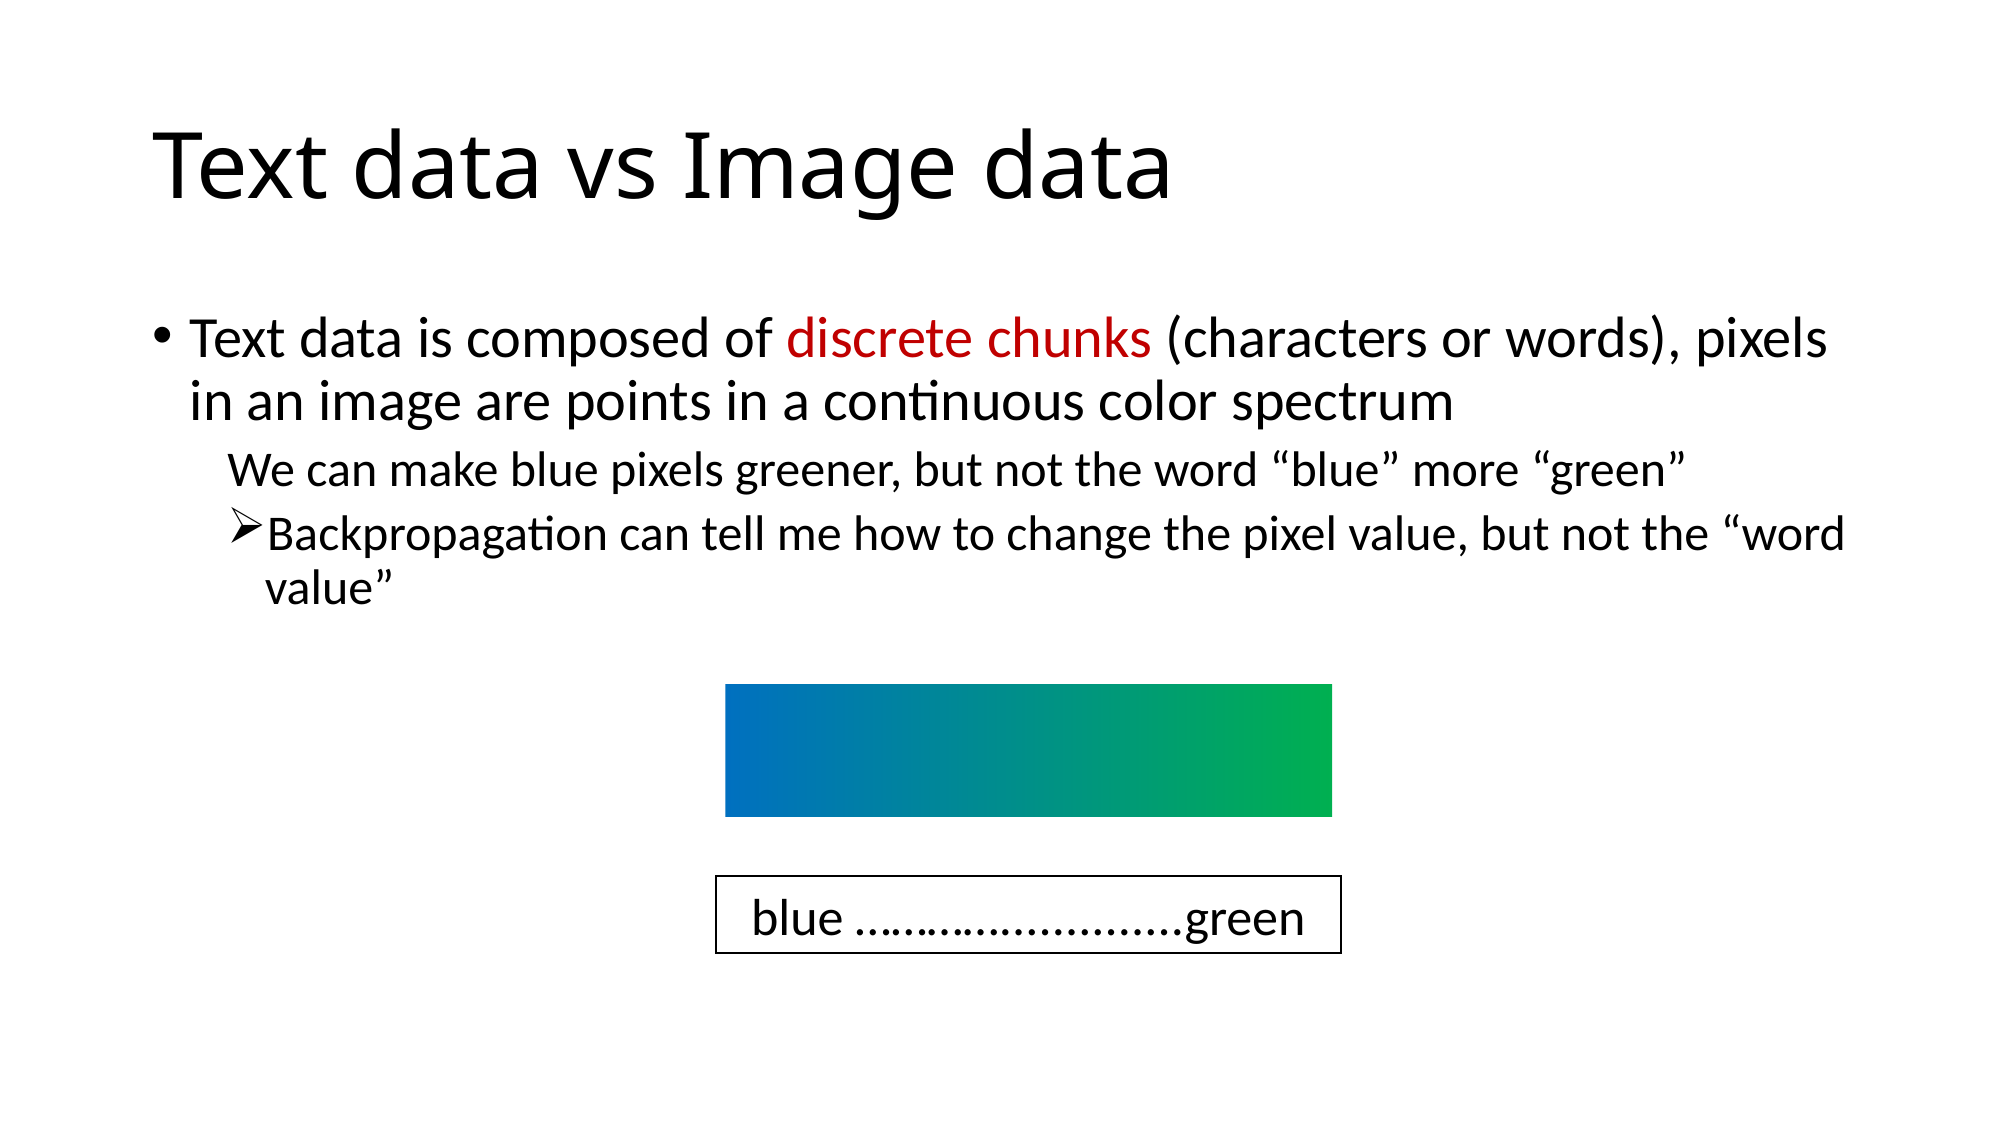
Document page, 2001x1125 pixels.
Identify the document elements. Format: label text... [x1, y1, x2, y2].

title Text data vs Image data [137, 59, 1863, 278]
list Text data is composed of discrete chunks (characters or words), pixels in an image are points in a continuous color spectrum We can make blue pixels greener, but not the word “blue” more “green” Backpropagation can tell me how to change the pixel value, but not the “word value” [137, 299, 1863, 1014]
text_box [724, 684, 1333, 818]
text_box blue …………..............green [715, 875, 1342, 954]
